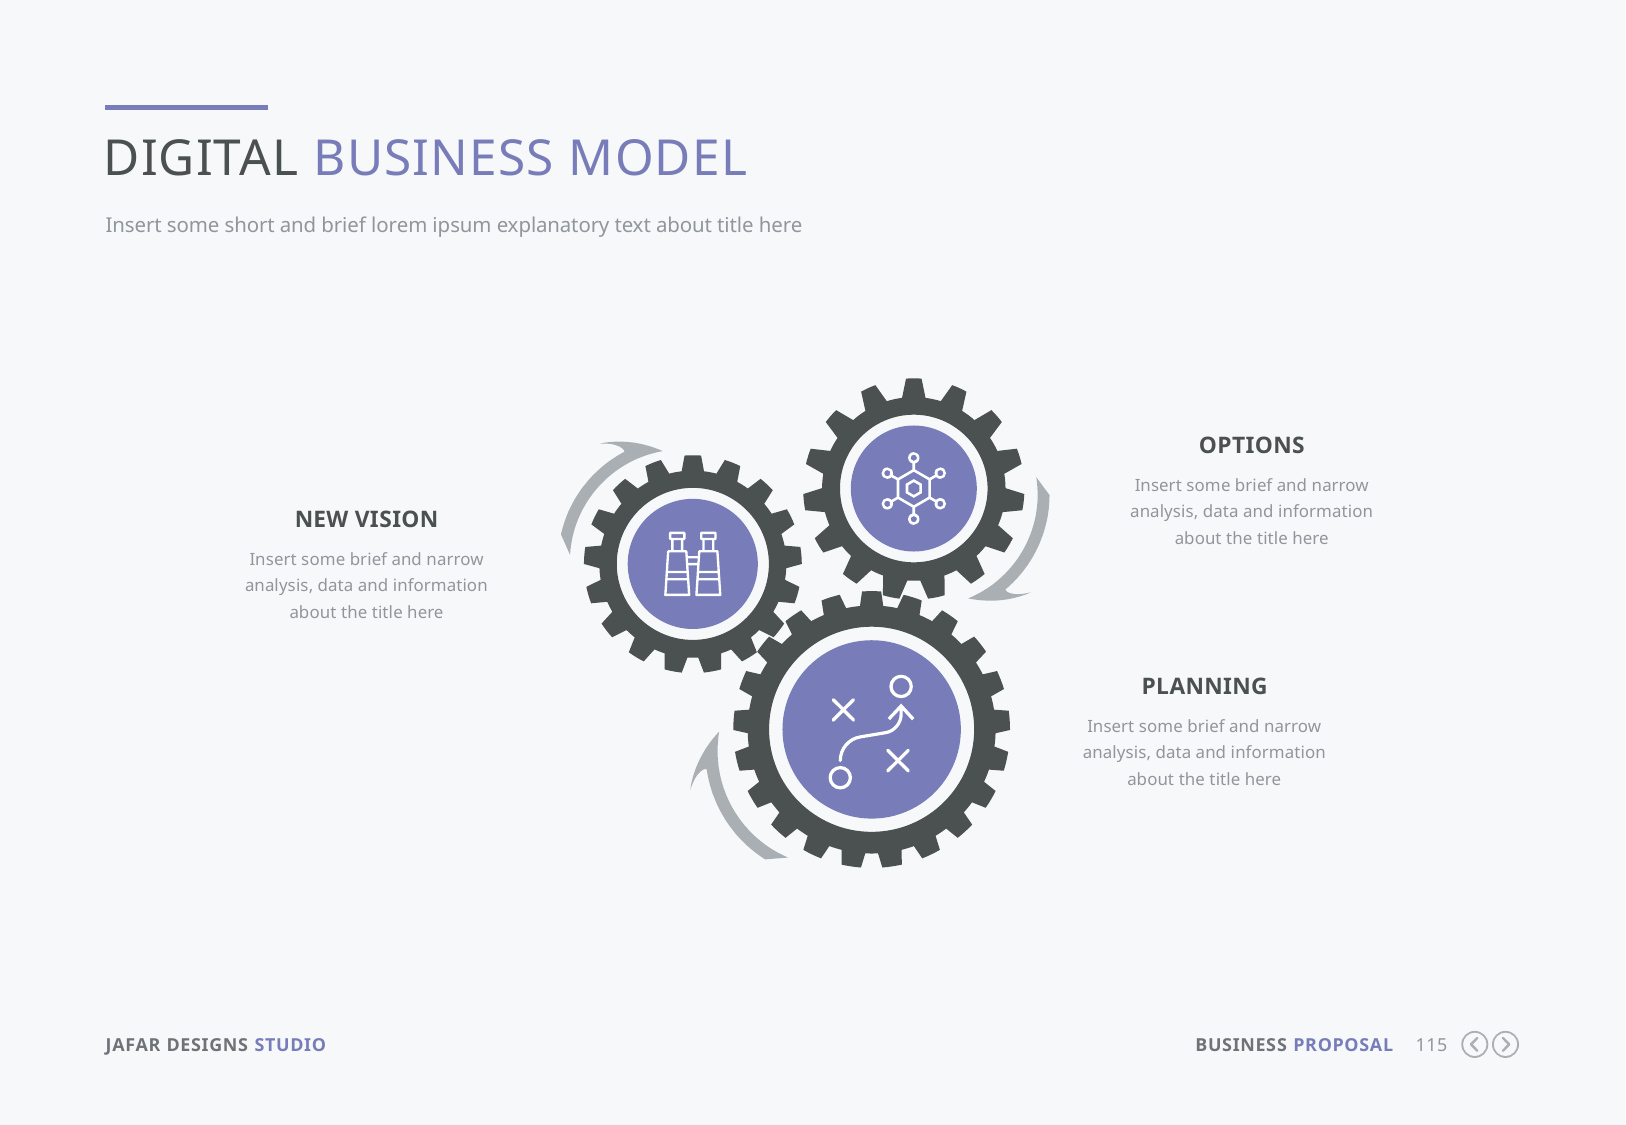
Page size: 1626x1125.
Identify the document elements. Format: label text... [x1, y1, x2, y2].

text_box [583, 455, 802, 673]
text_box [803, 378, 1025, 599]
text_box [234, 505, 500, 623]
text_box [968, 477, 1050, 601]
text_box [627, 498, 758, 629]
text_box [782, 640, 961, 819]
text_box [1119, 431, 1385, 549]
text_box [1071, 672, 1337, 790]
text_box [785, 591, 958, 640]
list Digital business model [103, 125, 1518, 188]
list Insert some short and brief lorem ipsum explanatory text about title here [105, 209, 1519, 241]
text_box [733, 636, 1011, 868]
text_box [850, 425, 977, 552]
text_box [560, 441, 663, 555]
text_box [690, 731, 789, 860]
